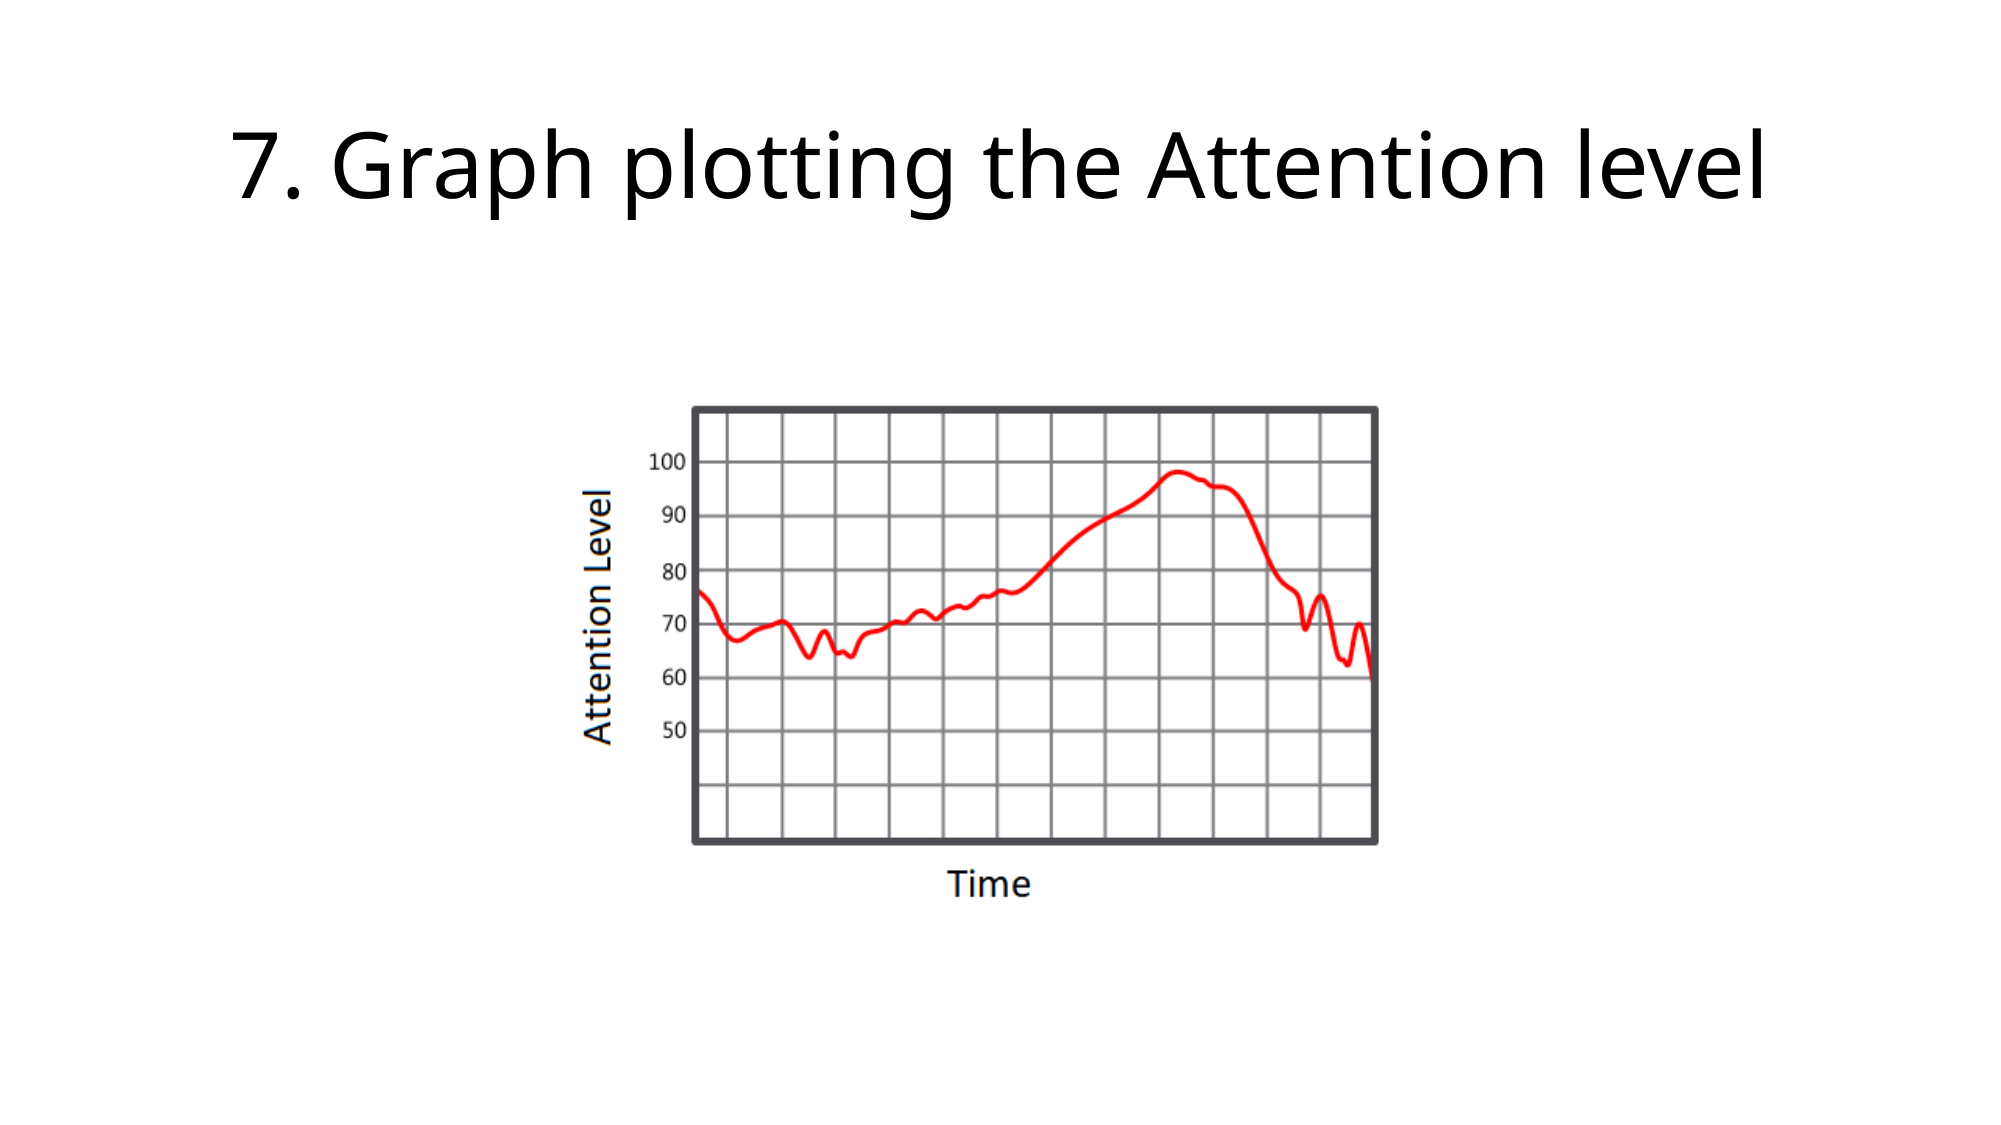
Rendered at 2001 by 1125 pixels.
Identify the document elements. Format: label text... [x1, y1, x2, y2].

title 7. Graph plotting the Attention level [137, 59, 1863, 278]
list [553, 375, 1446, 919]
